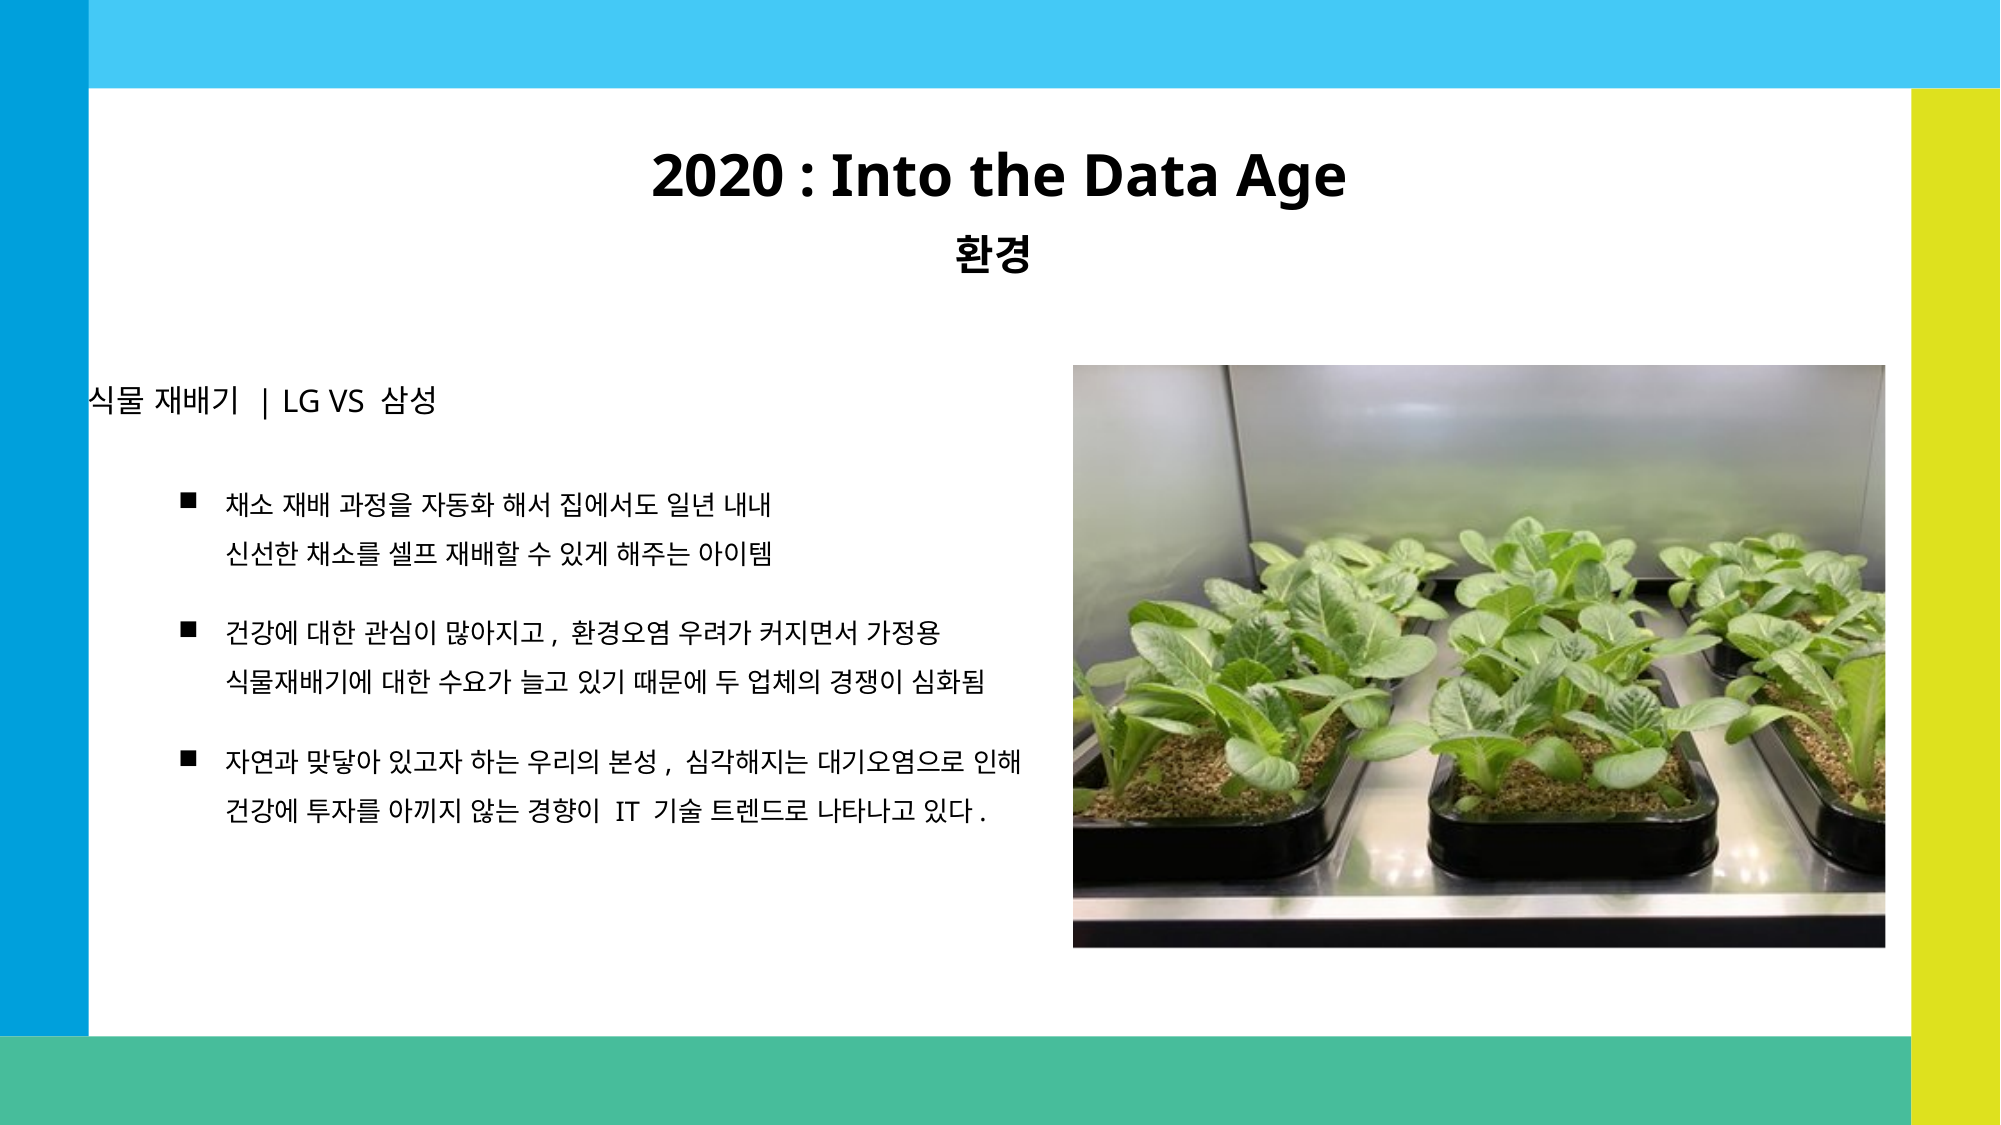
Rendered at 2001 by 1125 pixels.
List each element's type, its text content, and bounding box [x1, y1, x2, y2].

text_box [0, 1035, 1910, 1125]
text_box 환경 [941, 217, 1048, 286]
text_box [1910, 87, 2000, 1125]
text_box 식물 재배기 | LG VS 삼성 [73, 374, 453, 427]
text_box 2020 : Into the Data Age [636, 126, 1363, 216]
text_box [0, 0, 90, 1035]
picture [1072, 365, 1886, 950]
text_box 채소 재배 과정을 자동화 해서 집에서도 일년 내내 신선한 채소를 셀프 재배할 수 있게 해주는 아이템 건강에 대한 관심이 많아지고, 환경오염 우려가 커지면서 가정용 식물재배기에 대한 수요가 늘고 있기 때문에 두 업체의 경쟁이 심화됨 자연과 맞닿아 있고자 하는 우리의 본성, 심각해지는 대기오염으로 인해 건강에 투자를 아끼지 않는 경향이 IT 기술 트렌드로 나타나고 있다. [88, 464, 1045, 835]
text_box [90, 0, 2000, 89]
